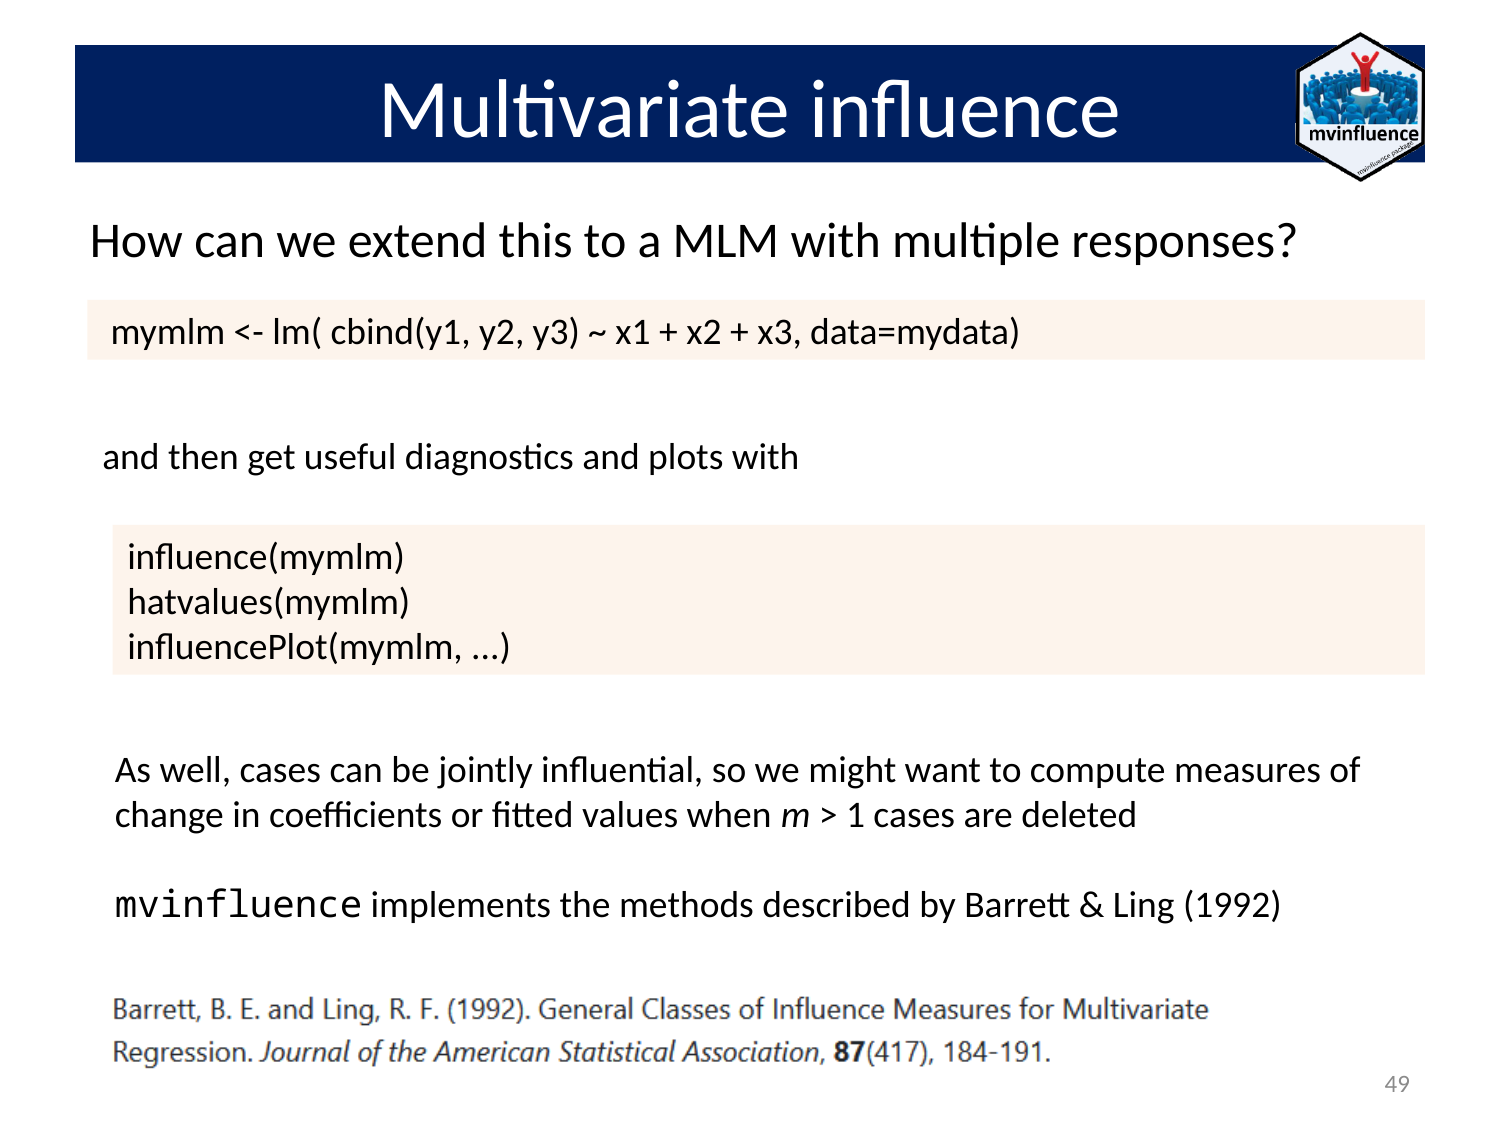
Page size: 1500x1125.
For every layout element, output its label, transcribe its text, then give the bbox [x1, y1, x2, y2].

title Multivariate influence [75, 45, 1290, 163]
picture [98, 986, 1225, 1073]
text_box and then get useful diagnostics and plots with [87, 424, 1325, 485]
text_box mymlm <- lm( cbind(y1, y2, y3) ~ x1 + x2 + x3, data=mydata) [87, 299, 1425, 360]
text_box How can we extend this to a MLM with multiple responses? [74, 199, 1425, 275]
picture [1295, 31, 1426, 182]
text_box As well, cases can be jointly influential, so we might want to compute measures of change in coefficients or fitted values when m > 1 cases are deleted mvinfluence implements the methods described by Barrett & Ling (1992) [99, 737, 1425, 933]
slide_number 49 [1074, 1062, 1425, 1103]
text_box influence(mymlm) hatvalues(mymlm) influencePlot(mymlm, ...) [112, 524, 1425, 675]
